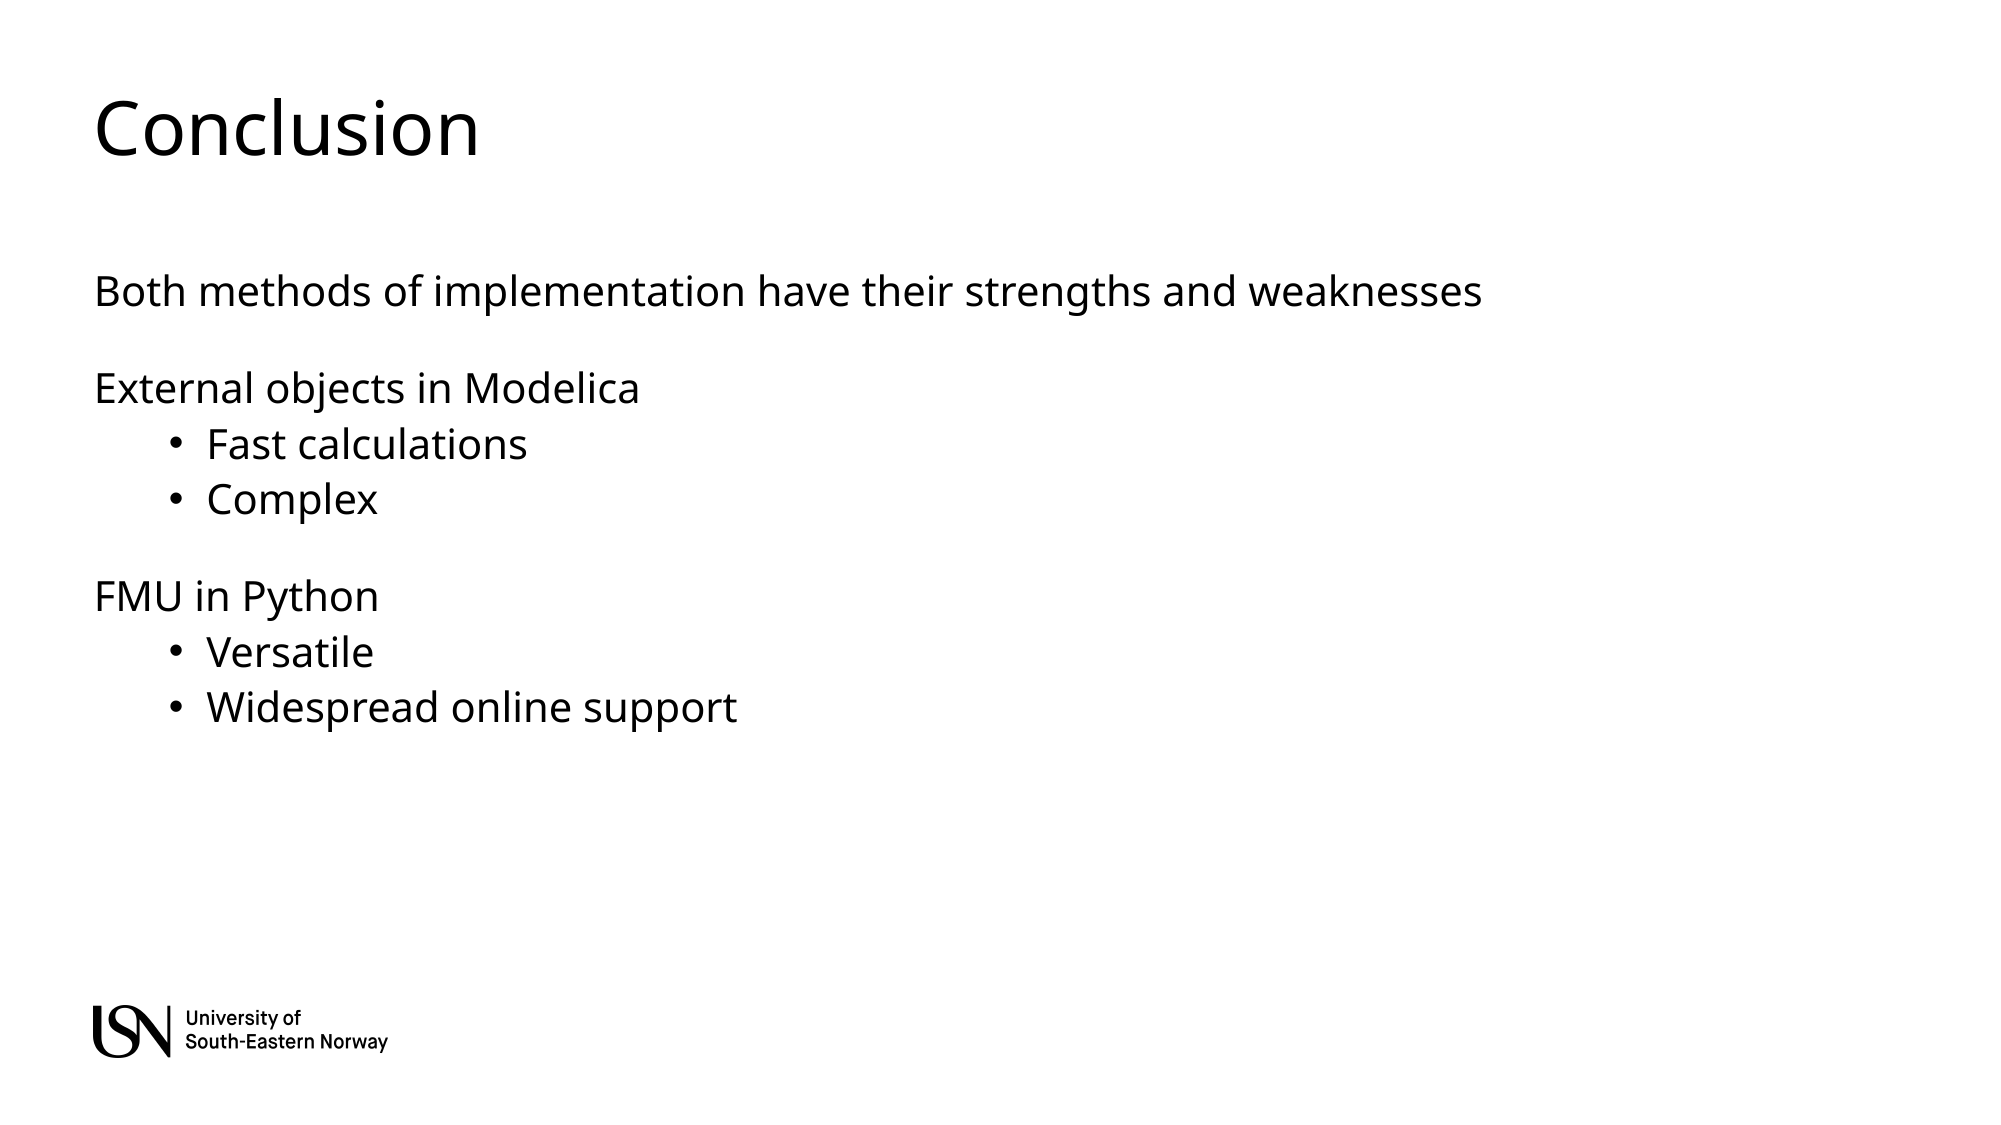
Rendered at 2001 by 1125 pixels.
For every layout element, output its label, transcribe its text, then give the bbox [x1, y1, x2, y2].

list Both methods of implementation have their strengths and weaknesses External objects in Modelica Fast calculations Complex FMU in Python Versatile Widespread online support [93, 259, 1595, 954]
title Conclusion [93, 83, 1595, 259]
picture [93, 1005, 388, 1058]
